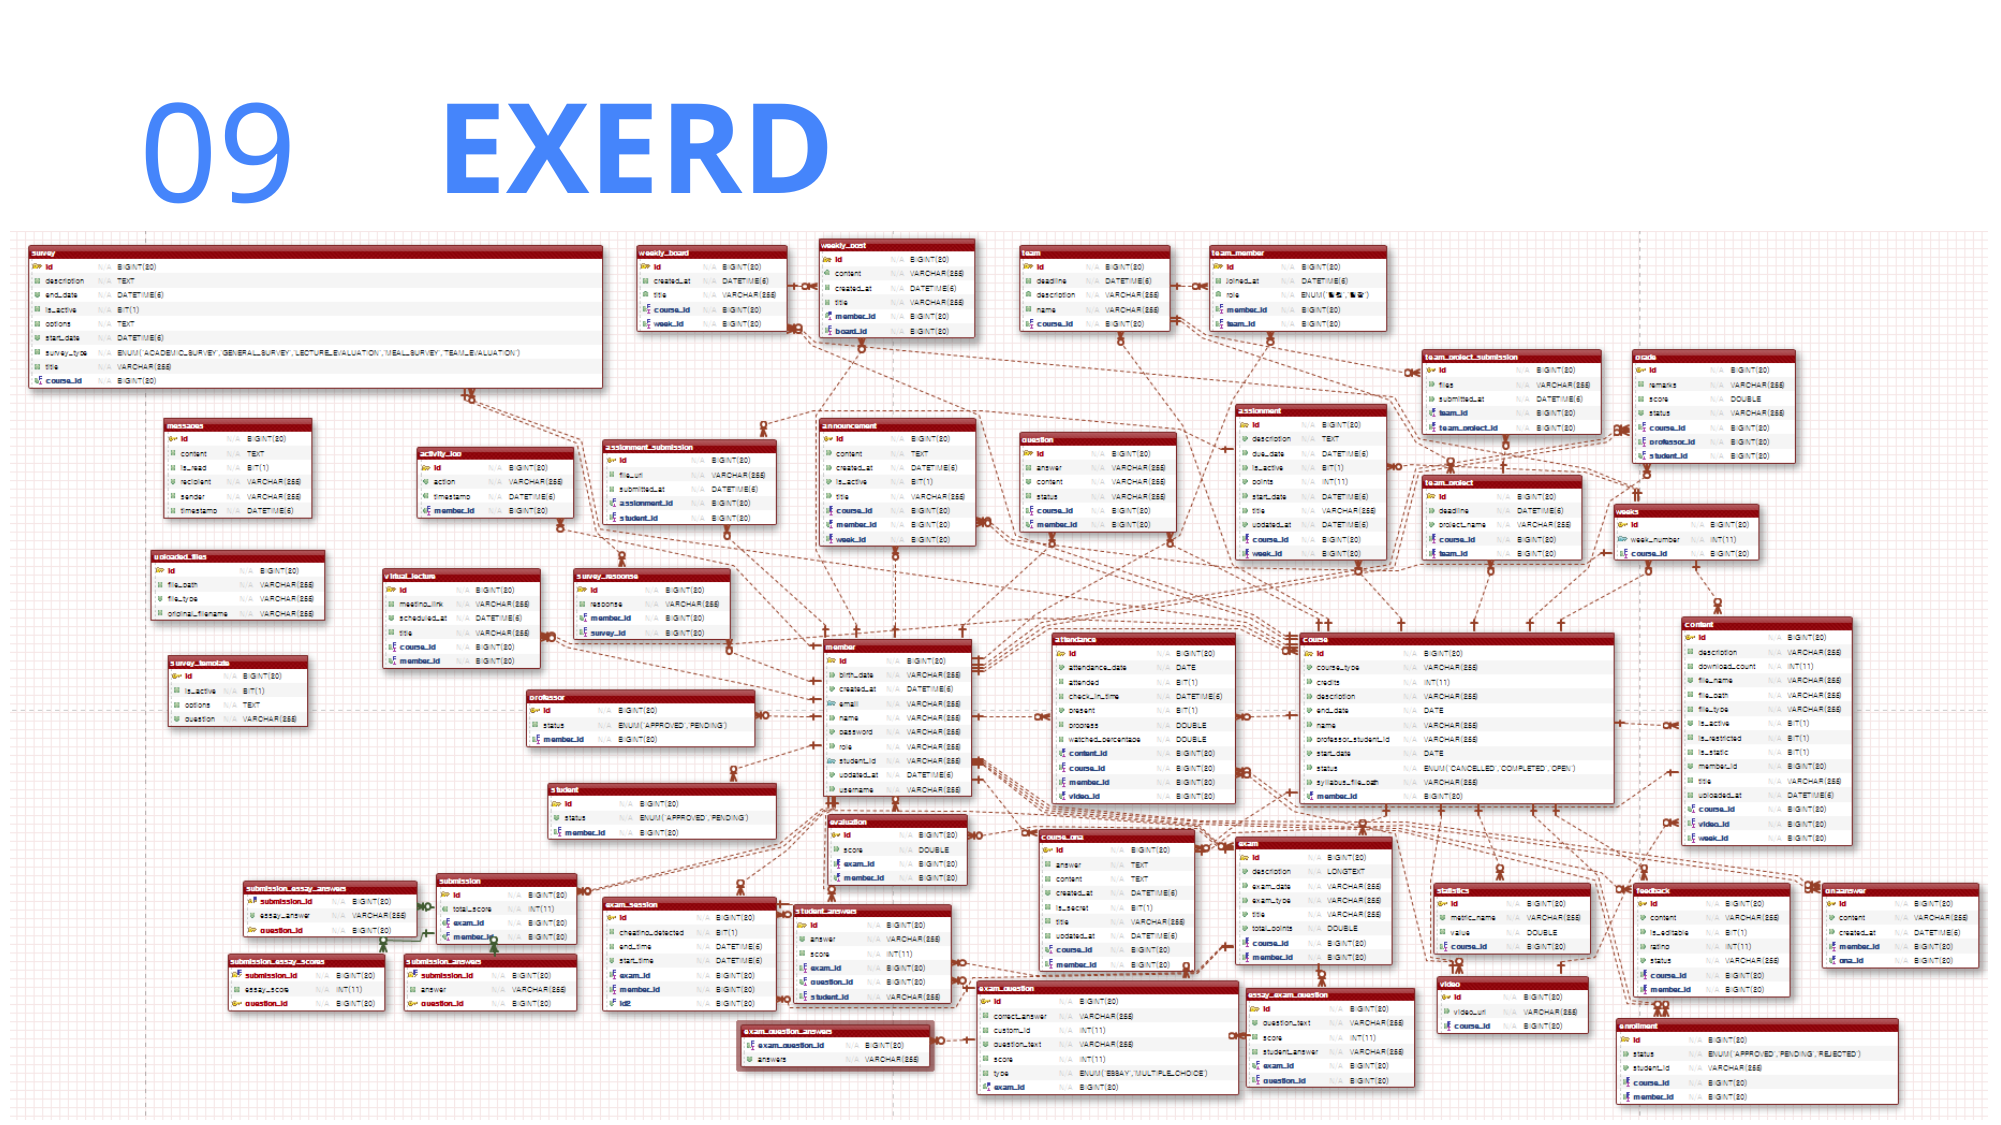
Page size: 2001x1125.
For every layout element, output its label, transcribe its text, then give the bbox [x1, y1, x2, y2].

picture [10, 231, 1988, 1120]
title EXERD [421, 44, 1857, 231]
text_box 09 [85, 57, 351, 231]
